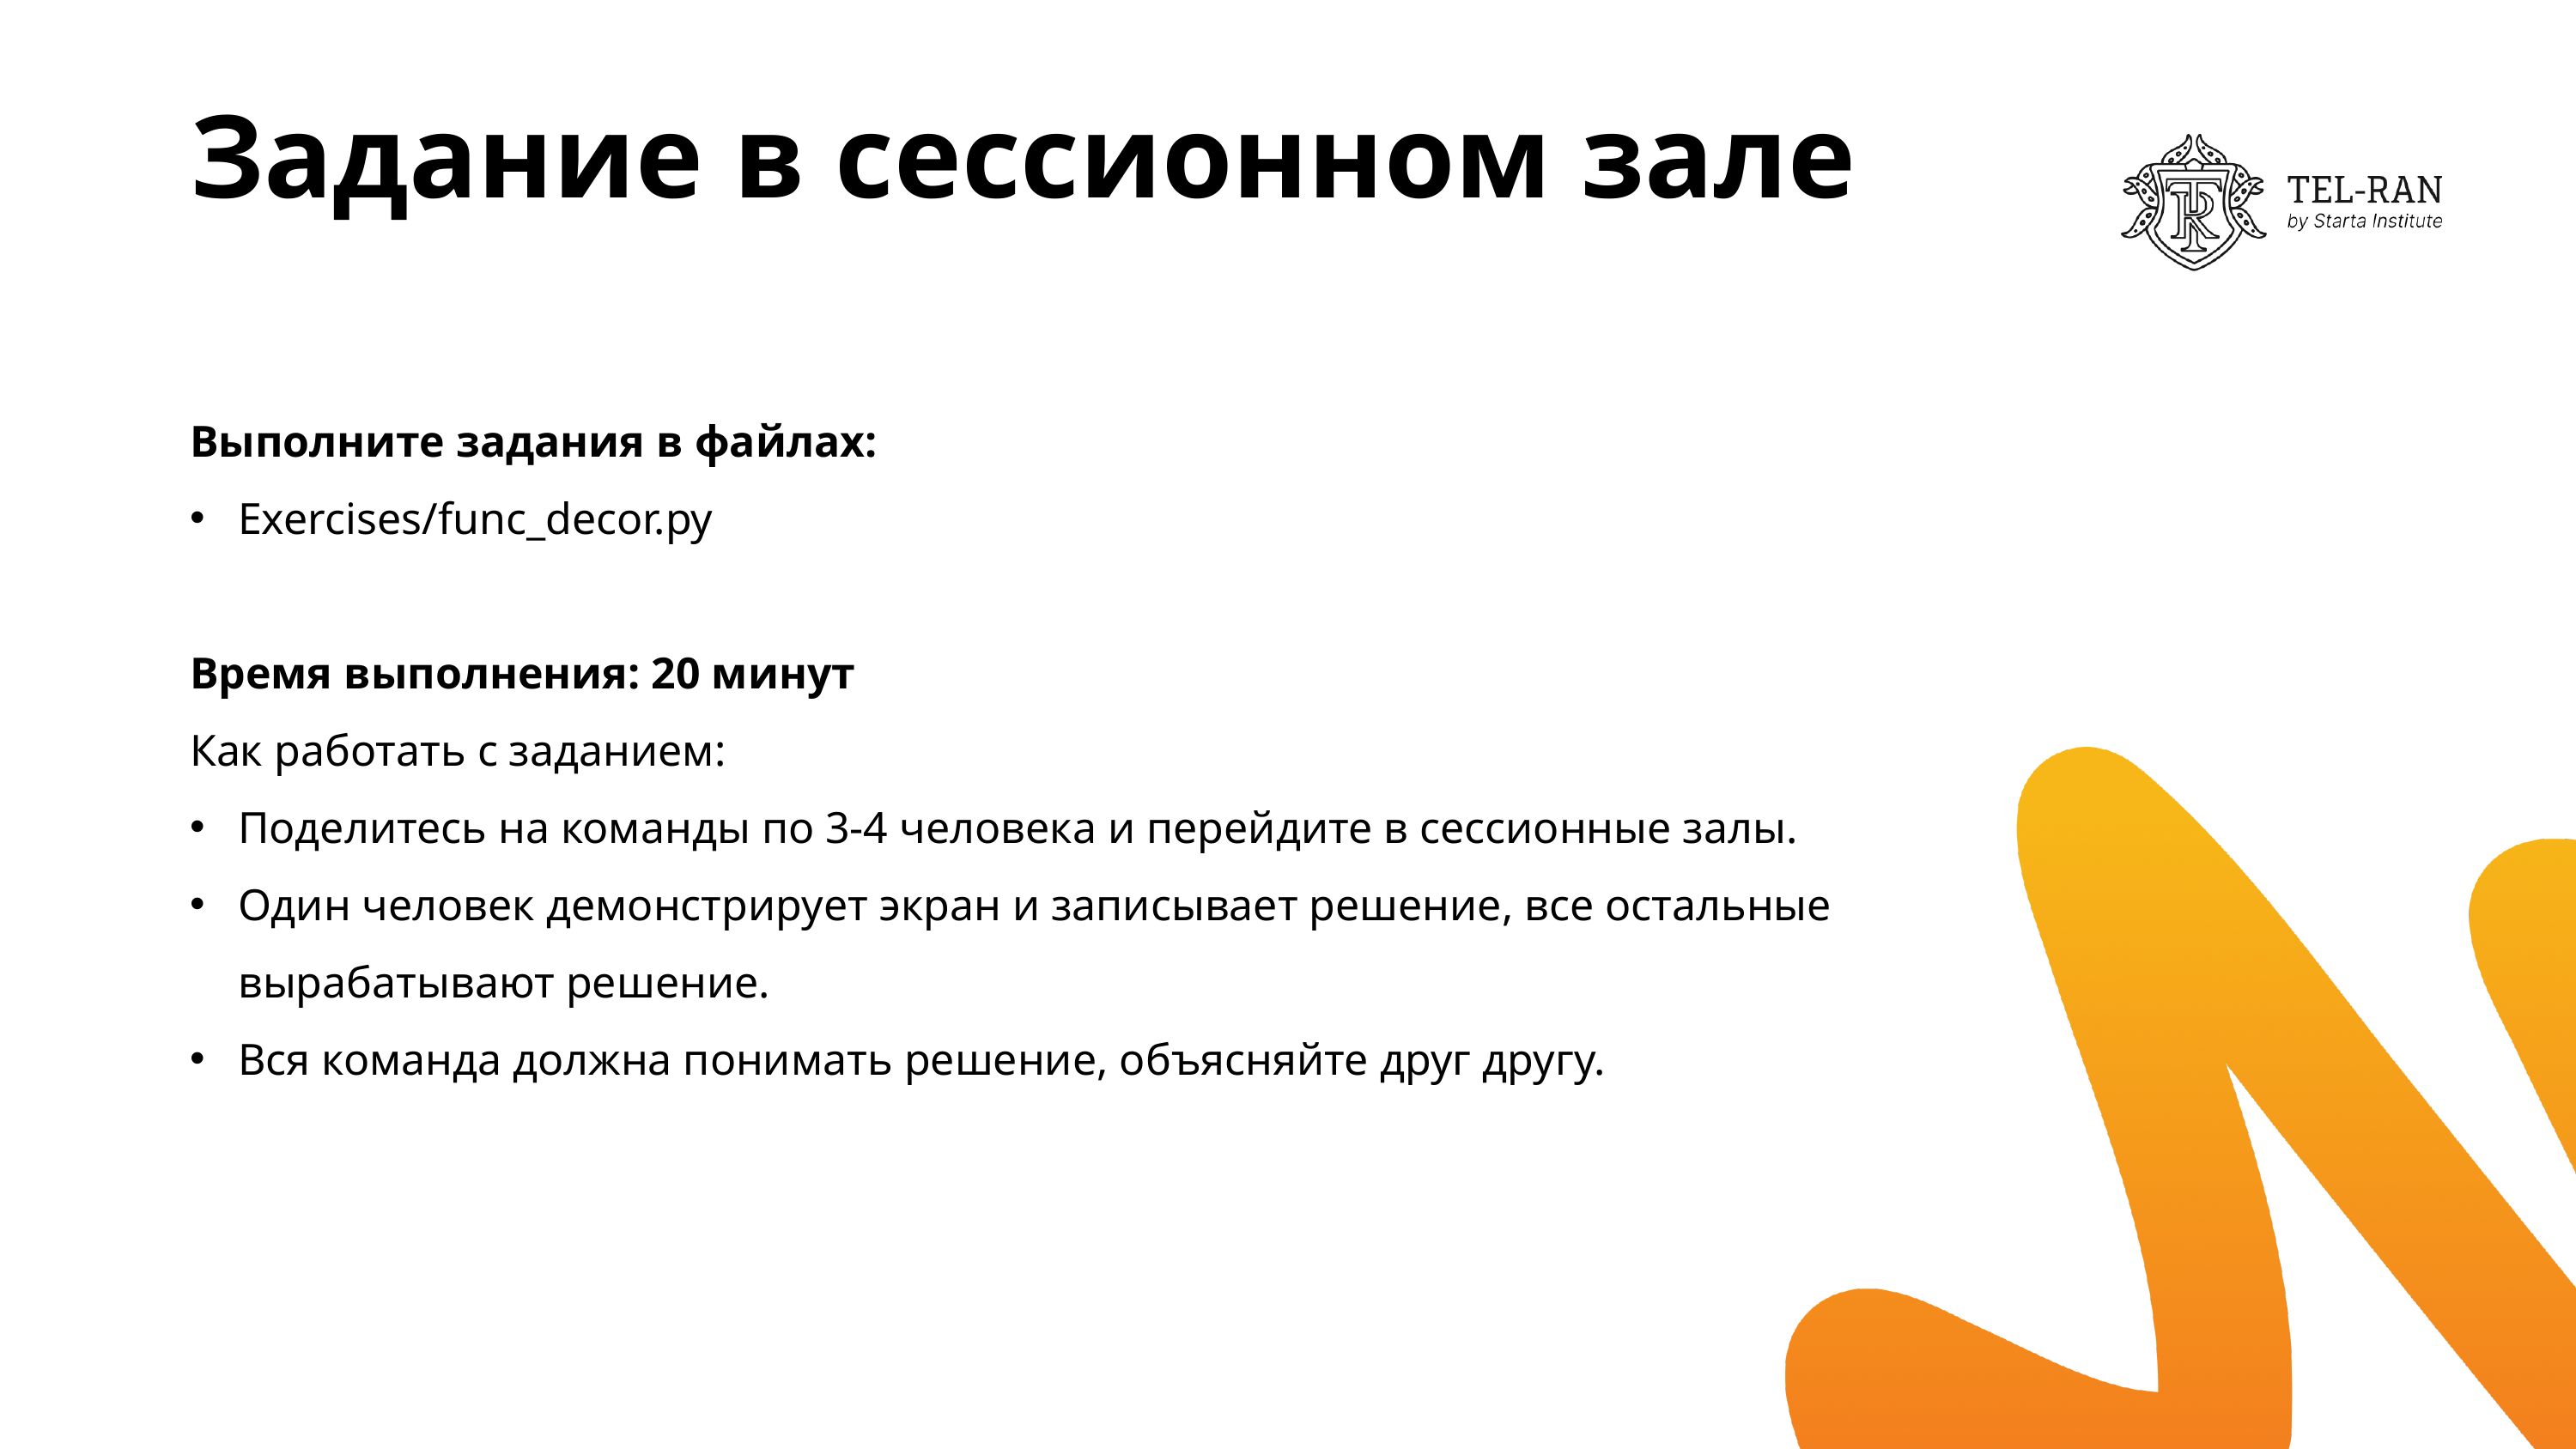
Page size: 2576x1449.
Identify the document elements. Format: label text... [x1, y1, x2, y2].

picture [1620, 747, 2576, 1449]
picture [2121, 134, 2442, 271]
title Задание в сессионном зале [177, 76, 2107, 358]
text_box Выполните задания в файлах: Exercises/func_decor.py Время выполнения: 20 минут Как работать с заданием: Поделитесь на команды по 3-4 человека и перейдите в сессионные залы. Один человек демонстрирует экран и записывает решение, все остальные вырабатывают решение. Вся команда должна понимать решение, объясняйте друг другу. [177, 382, 2006, 1090]
